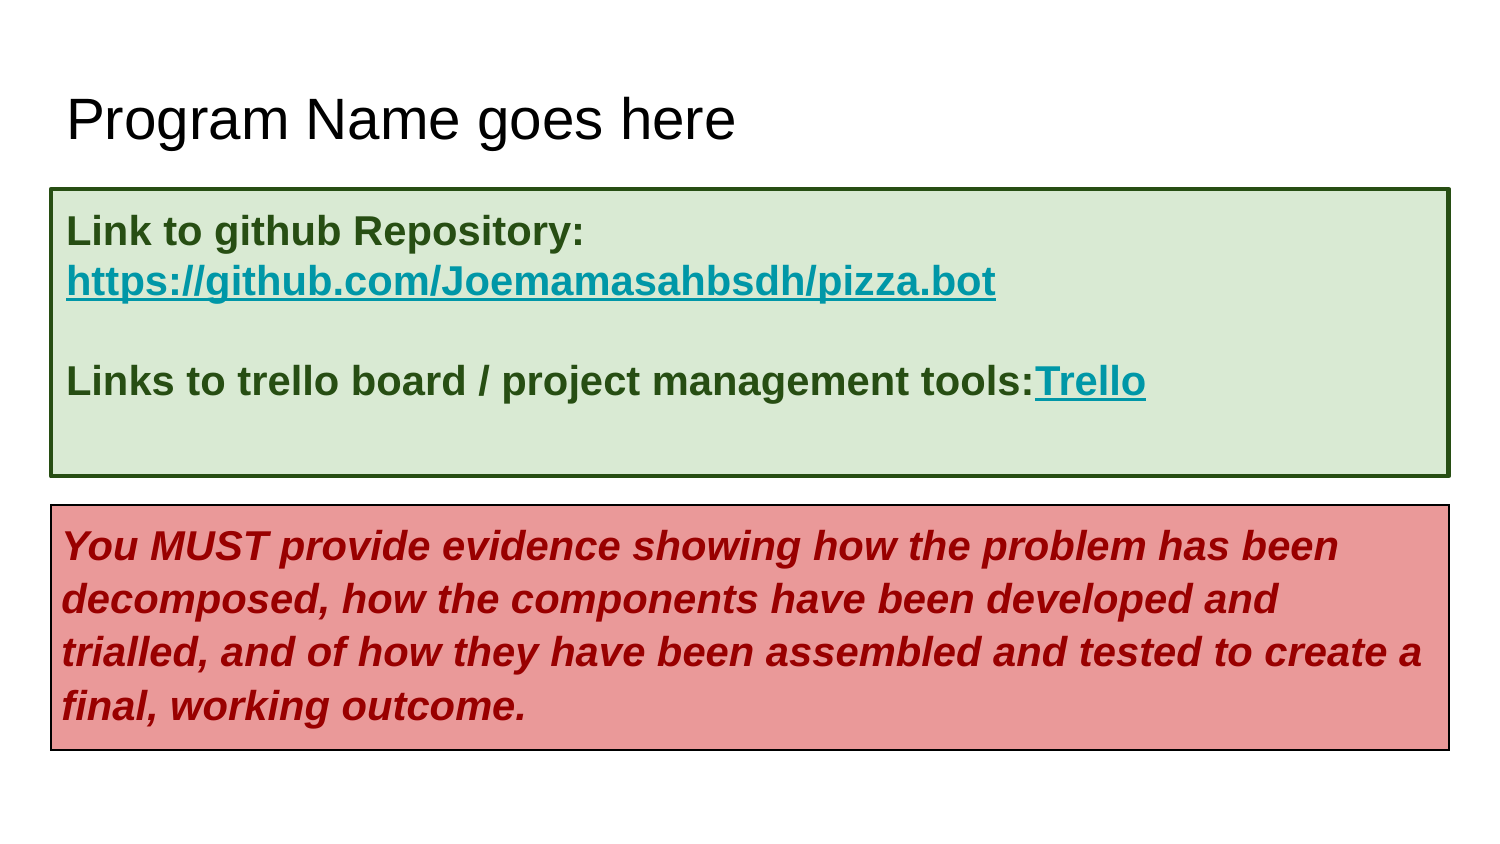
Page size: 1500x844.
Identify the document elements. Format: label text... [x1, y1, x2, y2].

table_header You MUST provide evidence showing how the problem has been decomposed, how the components have been developed and trialled, and of how they have been assembled and tested to create a final, working outcome. [52, 506, 1448, 749]
list Link to github Repository: https://github.com/Joemamasahbsdh/pizza.bot Links to trello board / project management tools:Trello [51, 189, 1449, 477]
title Program Name goes here [51, 66, 1449, 161]
